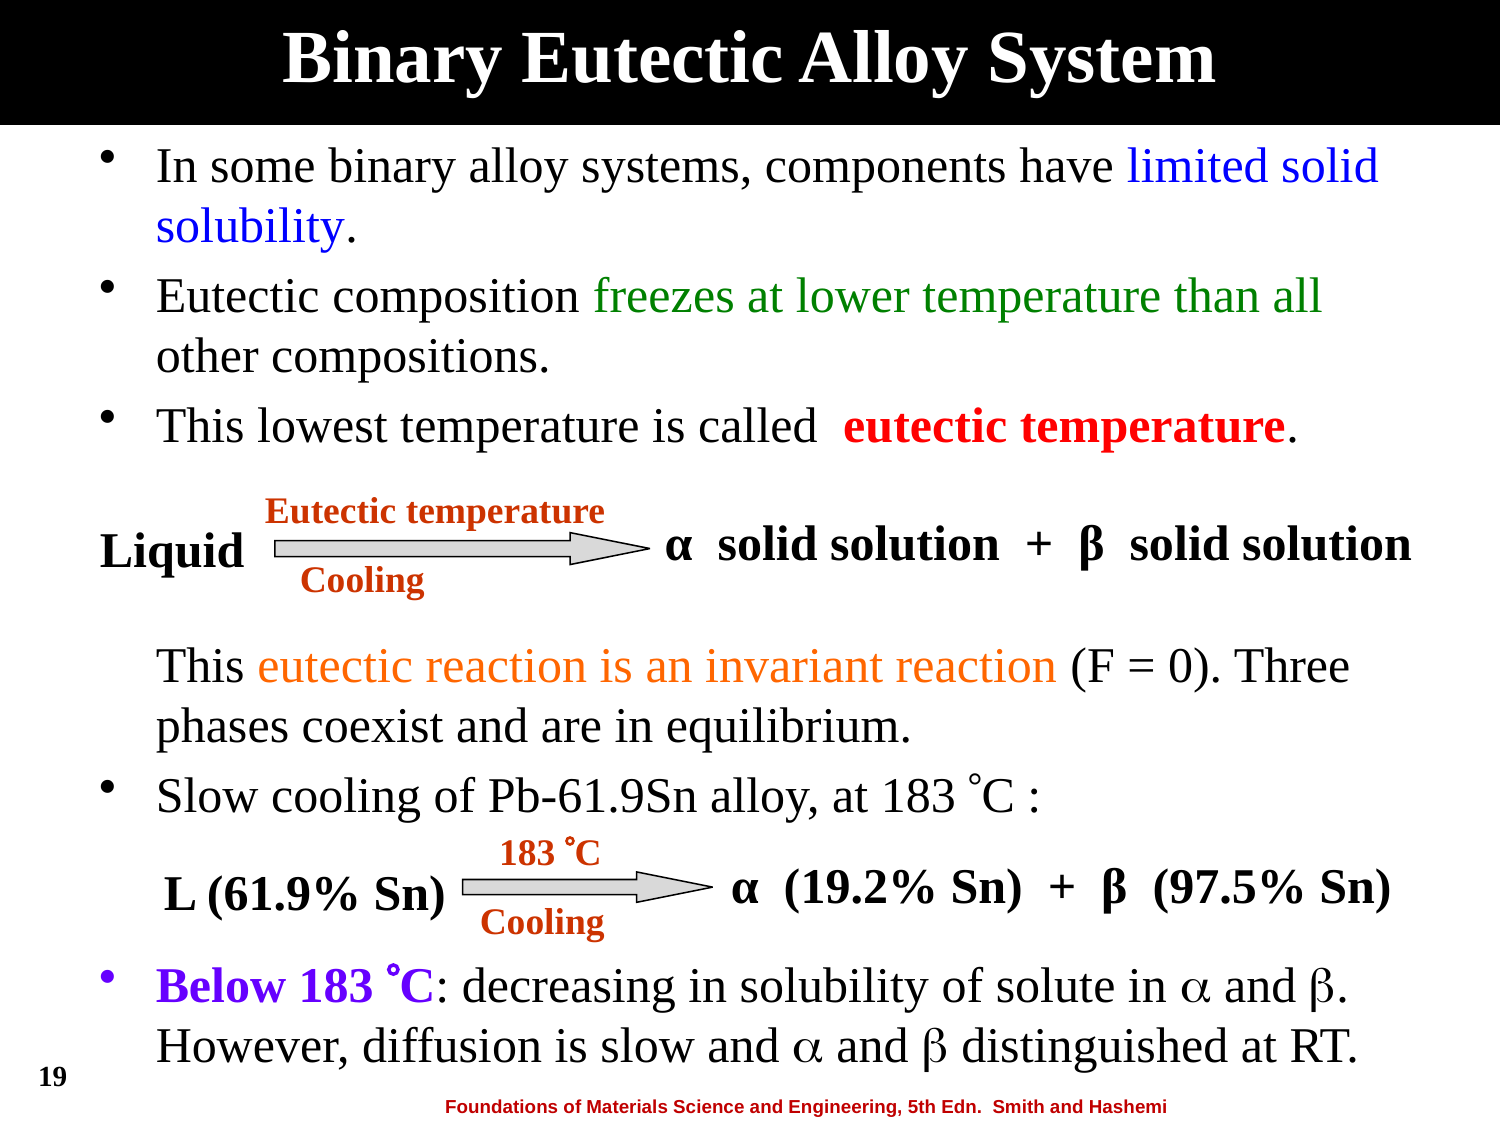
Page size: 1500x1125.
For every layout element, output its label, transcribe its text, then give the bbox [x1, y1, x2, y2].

text_box In some binary alloy systems, components have limited solid solubility. Eutectic composition freezes at lower temperature than all other compositions. This lowest temperature is called eutectic temperature. This eutectic reaction is an invariant reaction (F = 0). Three phases coexist and are in equilibrium. Slow cooling of Pb-61.9Sn alloy, at 183 C : Below 183 C: decreasing in solubility of solute in  and . However, diffusion is slow and  and  distinguished at RT. [84, 125, 1451, 951]
text_box Eutectic temperature [250, 478, 621, 539]
text_box α (19.2% Sn) + β (97.5% Sn) [716, 846, 1407, 921]
text_box Cooling [285, 547, 440, 607]
text_box 183 C [484, 821, 617, 881]
text_box Cooling [465, 889, 620, 950]
text_box [274, 539, 649, 565]
text_box α solid solution + β solid solution [649, 503, 1427, 579]
text_box [462, 871, 713, 903]
text_box Binary Eutectic Alloy System [0, 0, 1500, 125]
text_box L (61.9% Sn) [149, 852, 461, 928]
slide_number 19 [0, 1049, 83, 1125]
text_box Liquid [85, 510, 260, 585]
